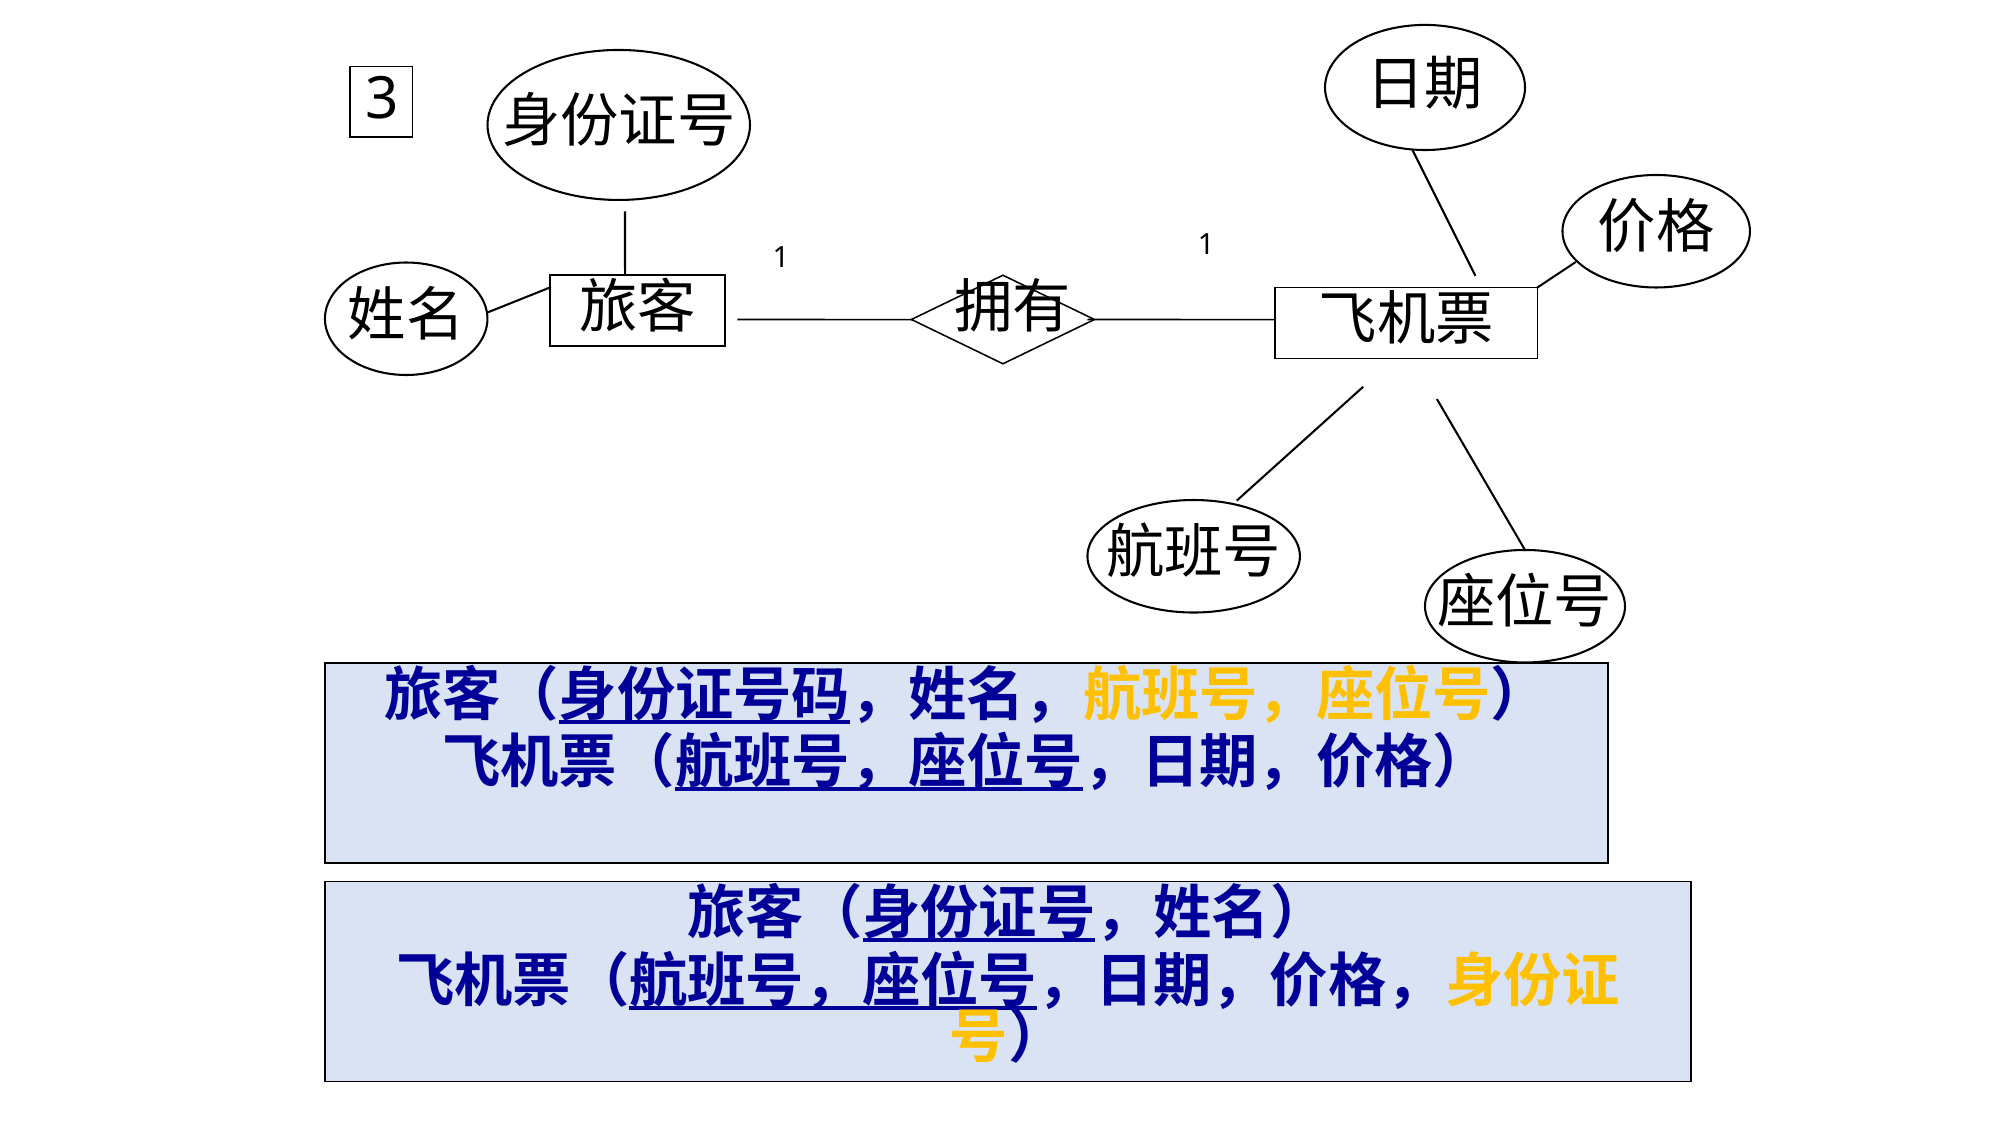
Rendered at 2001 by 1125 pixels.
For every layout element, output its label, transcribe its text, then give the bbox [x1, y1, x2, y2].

text_box 拥有 [924, 327, 966, 347]
text_box 价格 [1562, 174, 1750, 288]
text_box 姓名 [324, 262, 488, 376]
text_box 1 [737, 237, 825, 281]
text_box 座位号 [1425, 549, 1626, 663]
text_box 日期 [1325, 24, 1526, 150]
text_box 航班号 [1087, 500, 1300, 613]
text_box 旅客 [549, 274, 725, 347]
text_box 拥有 [1040, 320, 1100, 347]
slide_number [1412, 1042, 1863, 1103]
text_box [912, 275, 1094, 364]
text_box 飞机票 [1275, 287, 1538, 359]
text_box 旅客（身份证号码，姓名，航班号，座位号） 飞机票（航班号，座位号，日期，价格） [324, 663, 1609, 863]
text_box 拥有 [924, 274, 1100, 319]
text_box 3 [350, 66, 413, 138]
text_box 1 [1162, 224, 1250, 268]
text_box 旅客（身份证号，姓名） 飞机票（航班号，座位号，日期，价格，身份证号） [324, 881, 1692, 1082]
text_box 身份证号 [487, 49, 751, 200]
